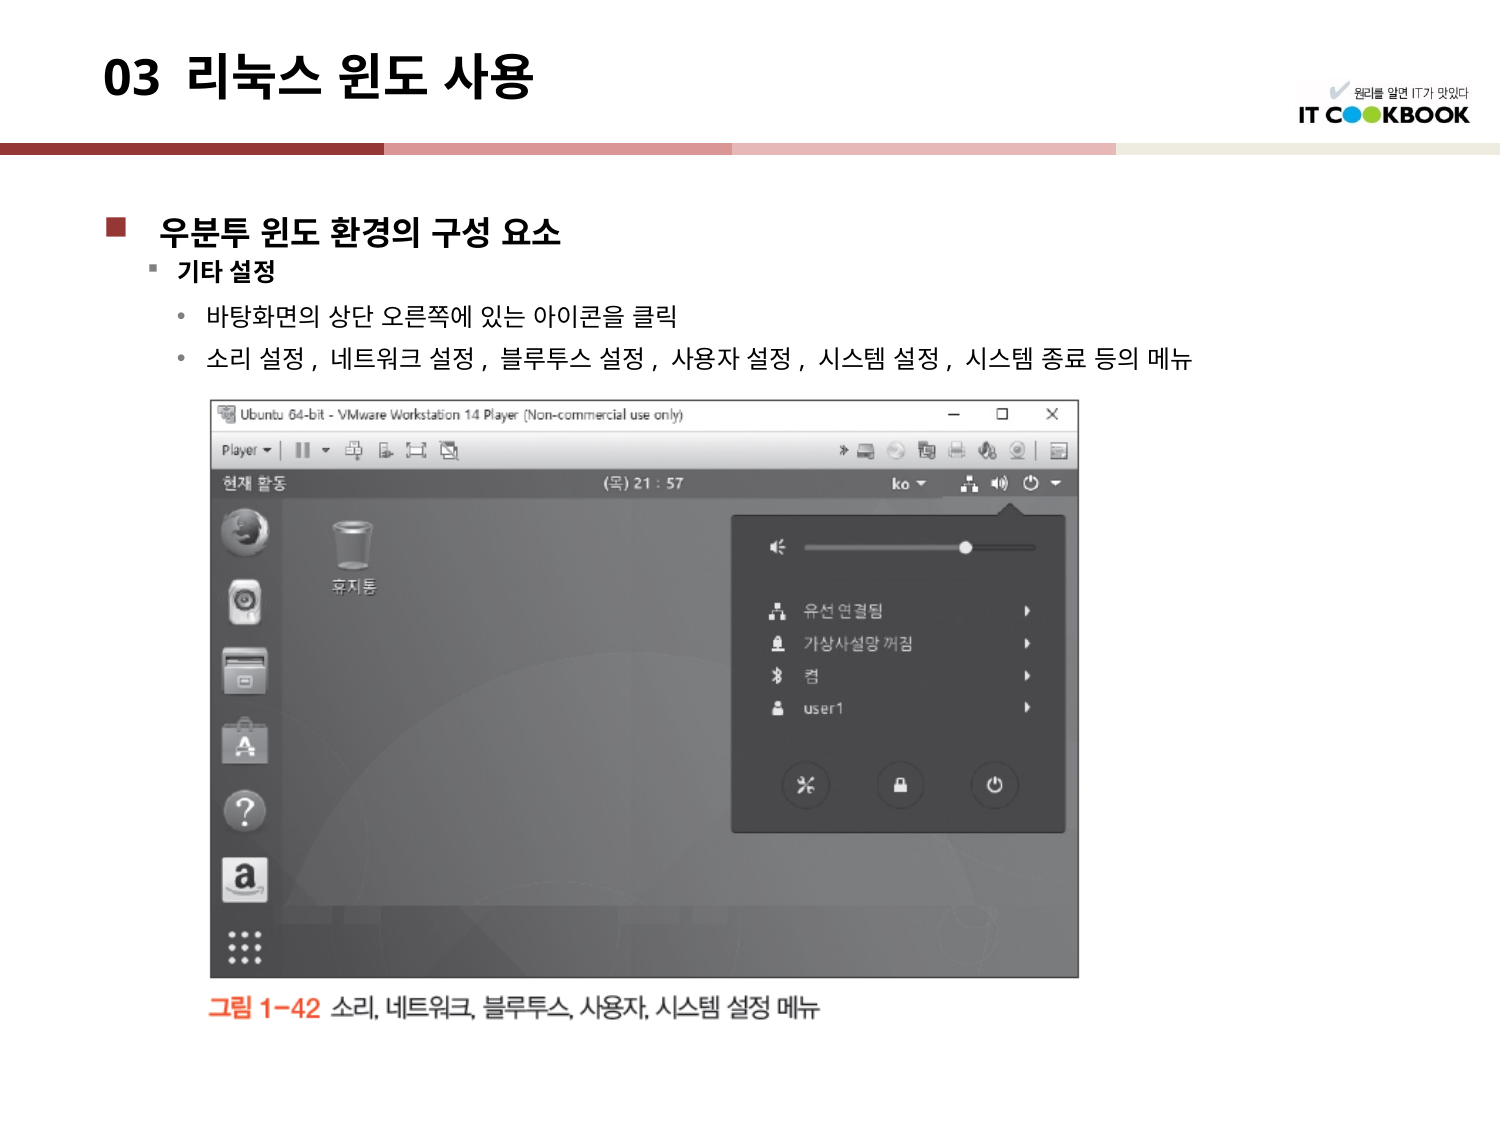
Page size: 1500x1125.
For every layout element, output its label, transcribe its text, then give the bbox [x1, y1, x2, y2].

picture [206, 396, 1092, 1031]
list 우분투 윈도 환경의 구성 요소 기타 설정 바탕화면의 상단 오른쪽에 있는 아이콘을 클릭 소리 설정, 네트워크 설정, 블루투스 설정, 사용자 설정, 시스템 설정, 시스템 종료 등의 메뉴 [88, 184, 1436, 1071]
picture [1295, 78, 1473, 125]
title 03 리눅스 윈도 사용 [88, 30, 1330, 121]
